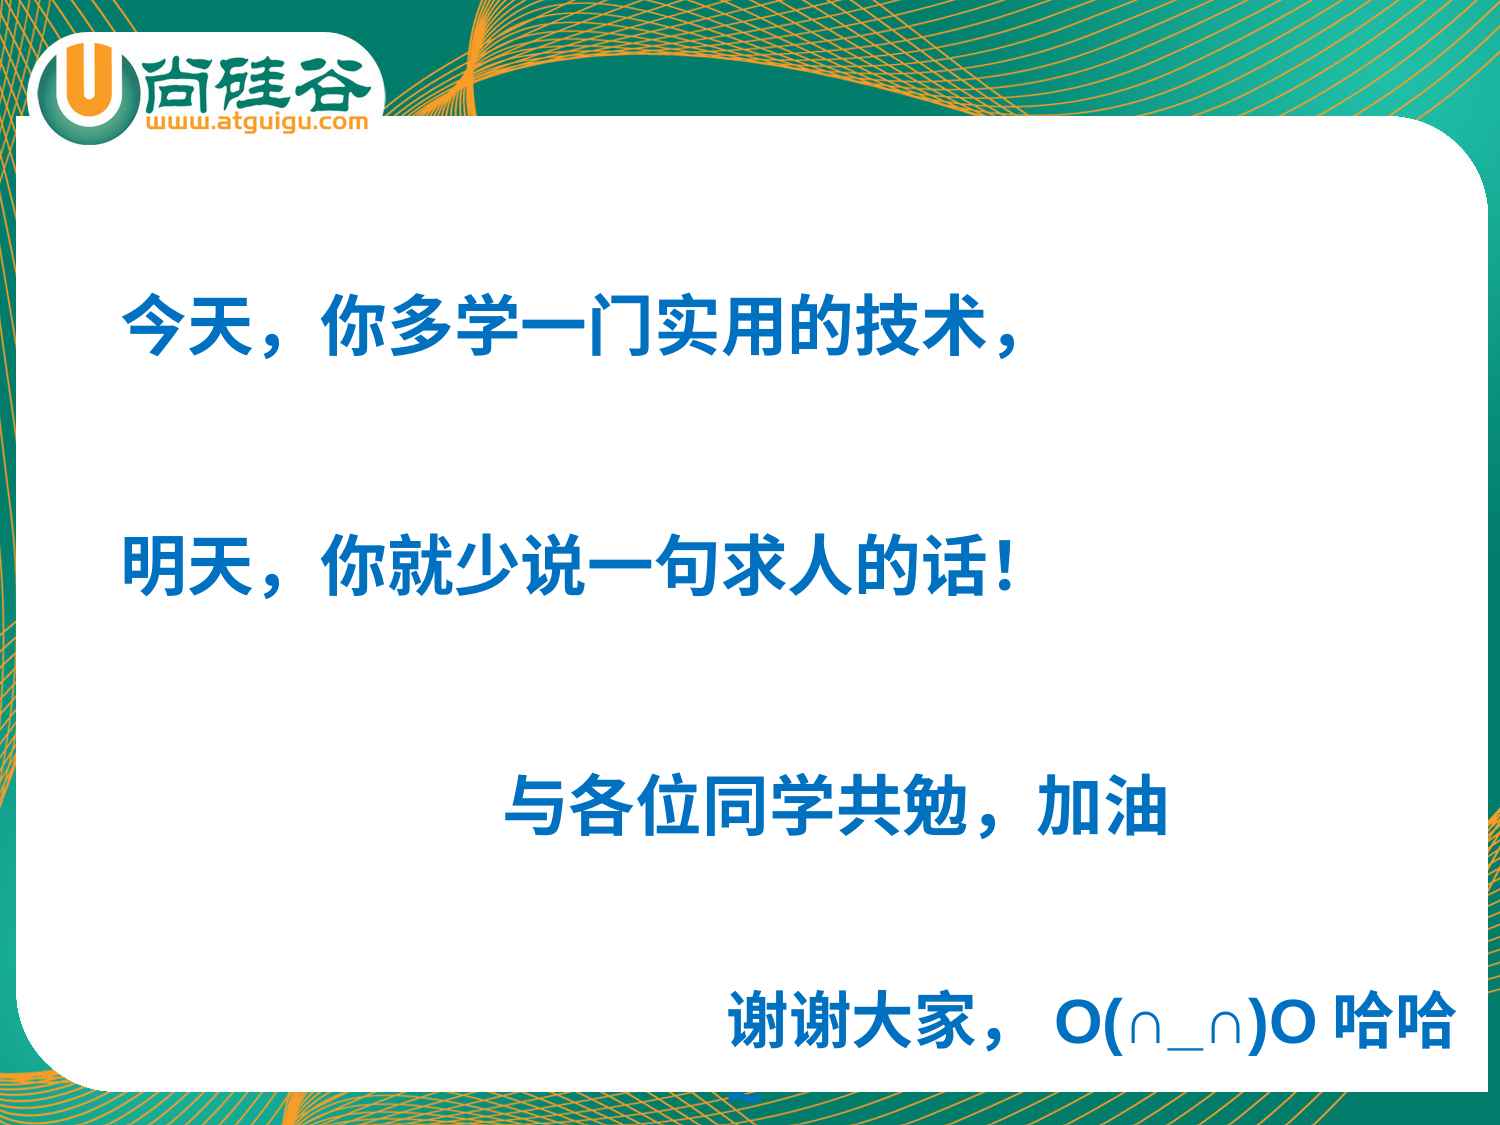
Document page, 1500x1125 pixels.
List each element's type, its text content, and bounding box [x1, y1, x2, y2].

text_box 谢谢大家，O(∩_∩)O哈哈~ [720, 977, 1472, 1125]
text_box 今天，你多学一门实用的技术， 明天，你就少说一句求人的话！ 与各位同学共勉，加油 [105, 236, 1282, 851]
picture [0, 0, 1500, 1125]
